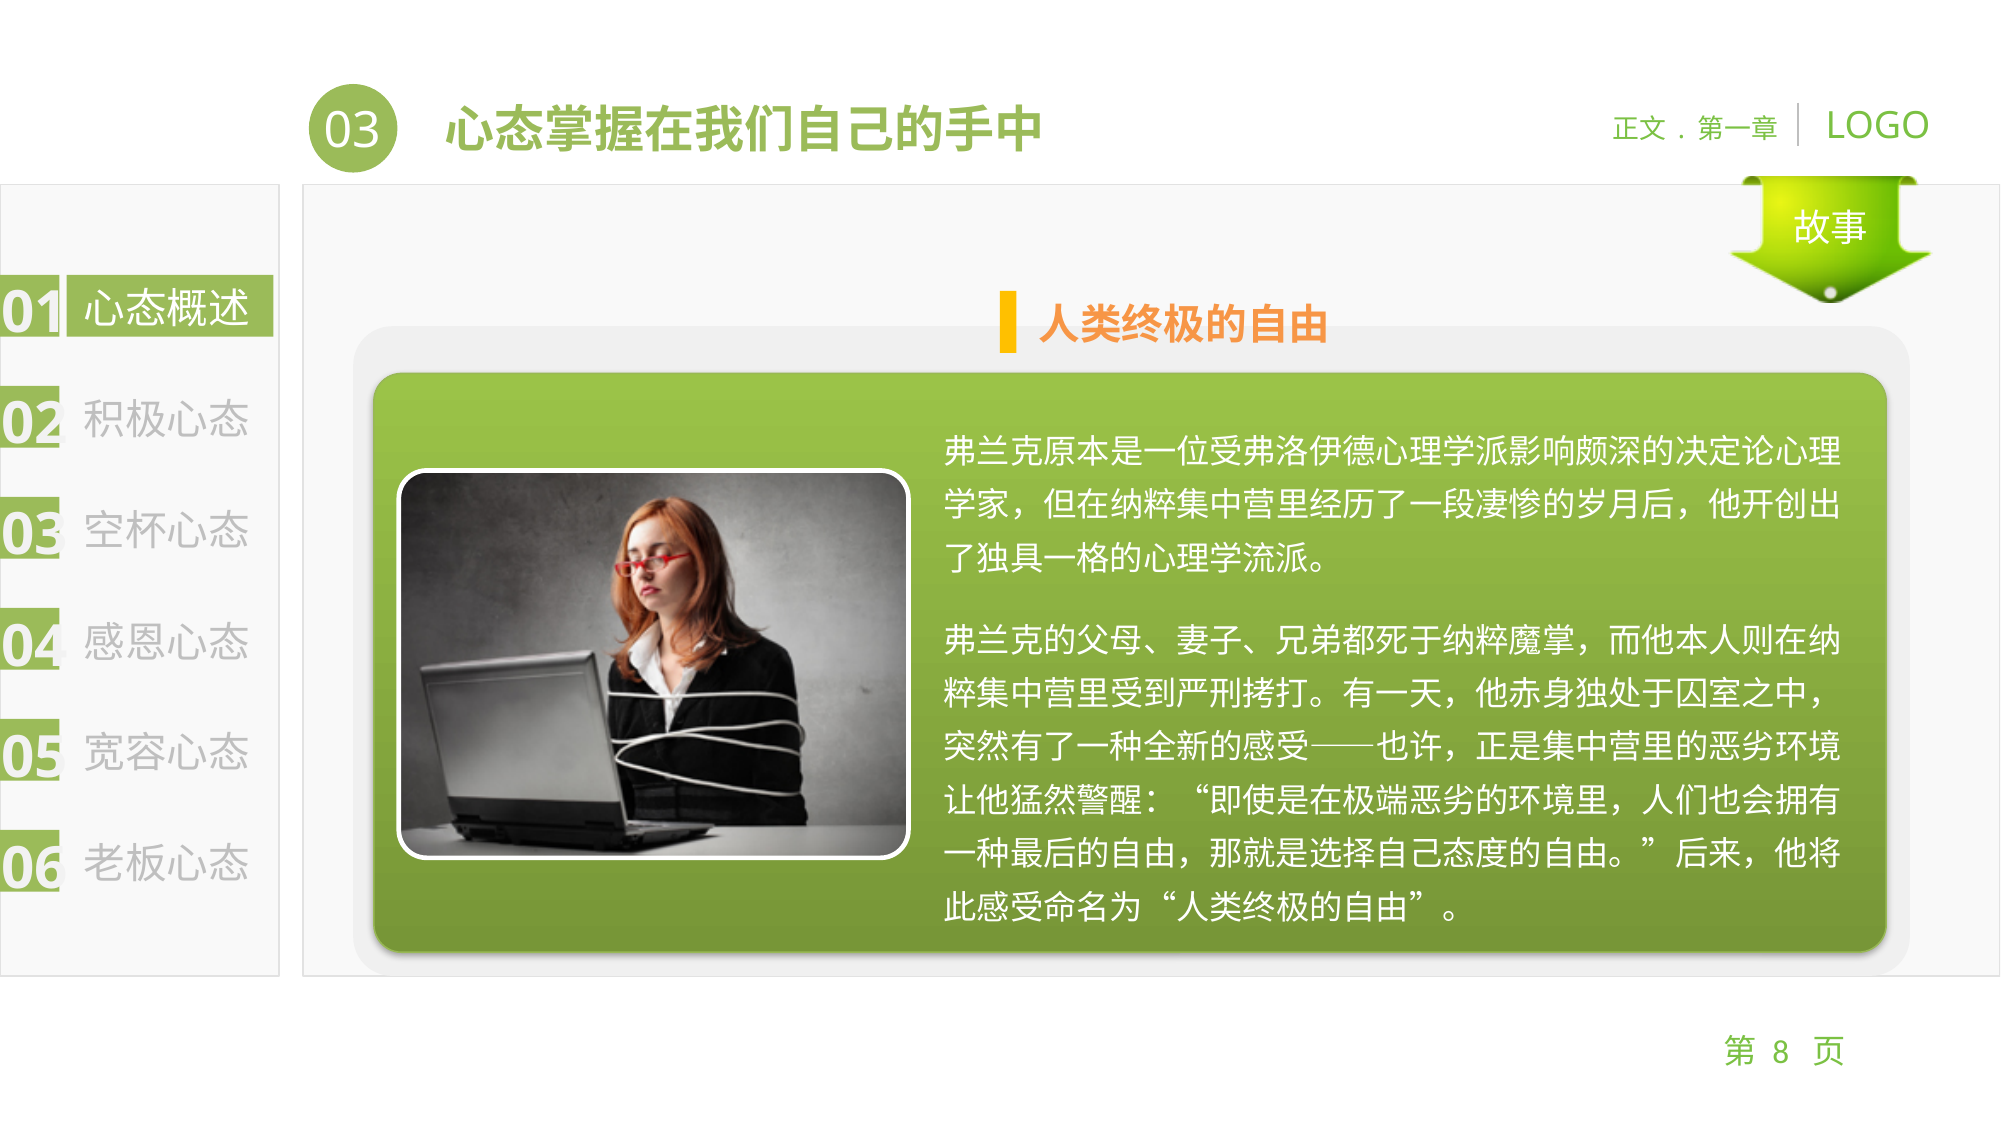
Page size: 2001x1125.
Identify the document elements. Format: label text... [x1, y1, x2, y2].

text_box 心态掌握在我们自己的手中 [444, 90, 1331, 166]
text_box [999, 290, 1017, 353]
text_box [353, 326, 1910, 976]
picture [398, 470, 909, 859]
text_box 弗兰克原本是一位受弗洛伊德心理学派影响颇深的决定论心理学家，但在纳粹集中营里经历了一段凄惨的岁月后，他开创出了独具一格的心理学流派。 [929, 408, 1863, 584]
picture [1726, 175, 1934, 303]
text_box 人类终极的自由 [1023, 290, 1506, 356]
text_box [373, 372, 1887, 954]
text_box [308, 83, 398, 173]
text_box 弗兰克的父母、妻子、兄弟都死于纳粹魔掌，而他本人则在纳粹集中营里受到严刑拷打。有一天，他赤身独处于囚室之中，突然有了一种全新的感受——也许，正是集中营里的恶劣环境让他猛然警醒：“即使是在极端恶劣的环境里，人们也会拥有一种最后的自由，那就是选择自己态度的自由。”后来，他将此感受命名为“人类终极的自由”。 [929, 597, 1863, 934]
